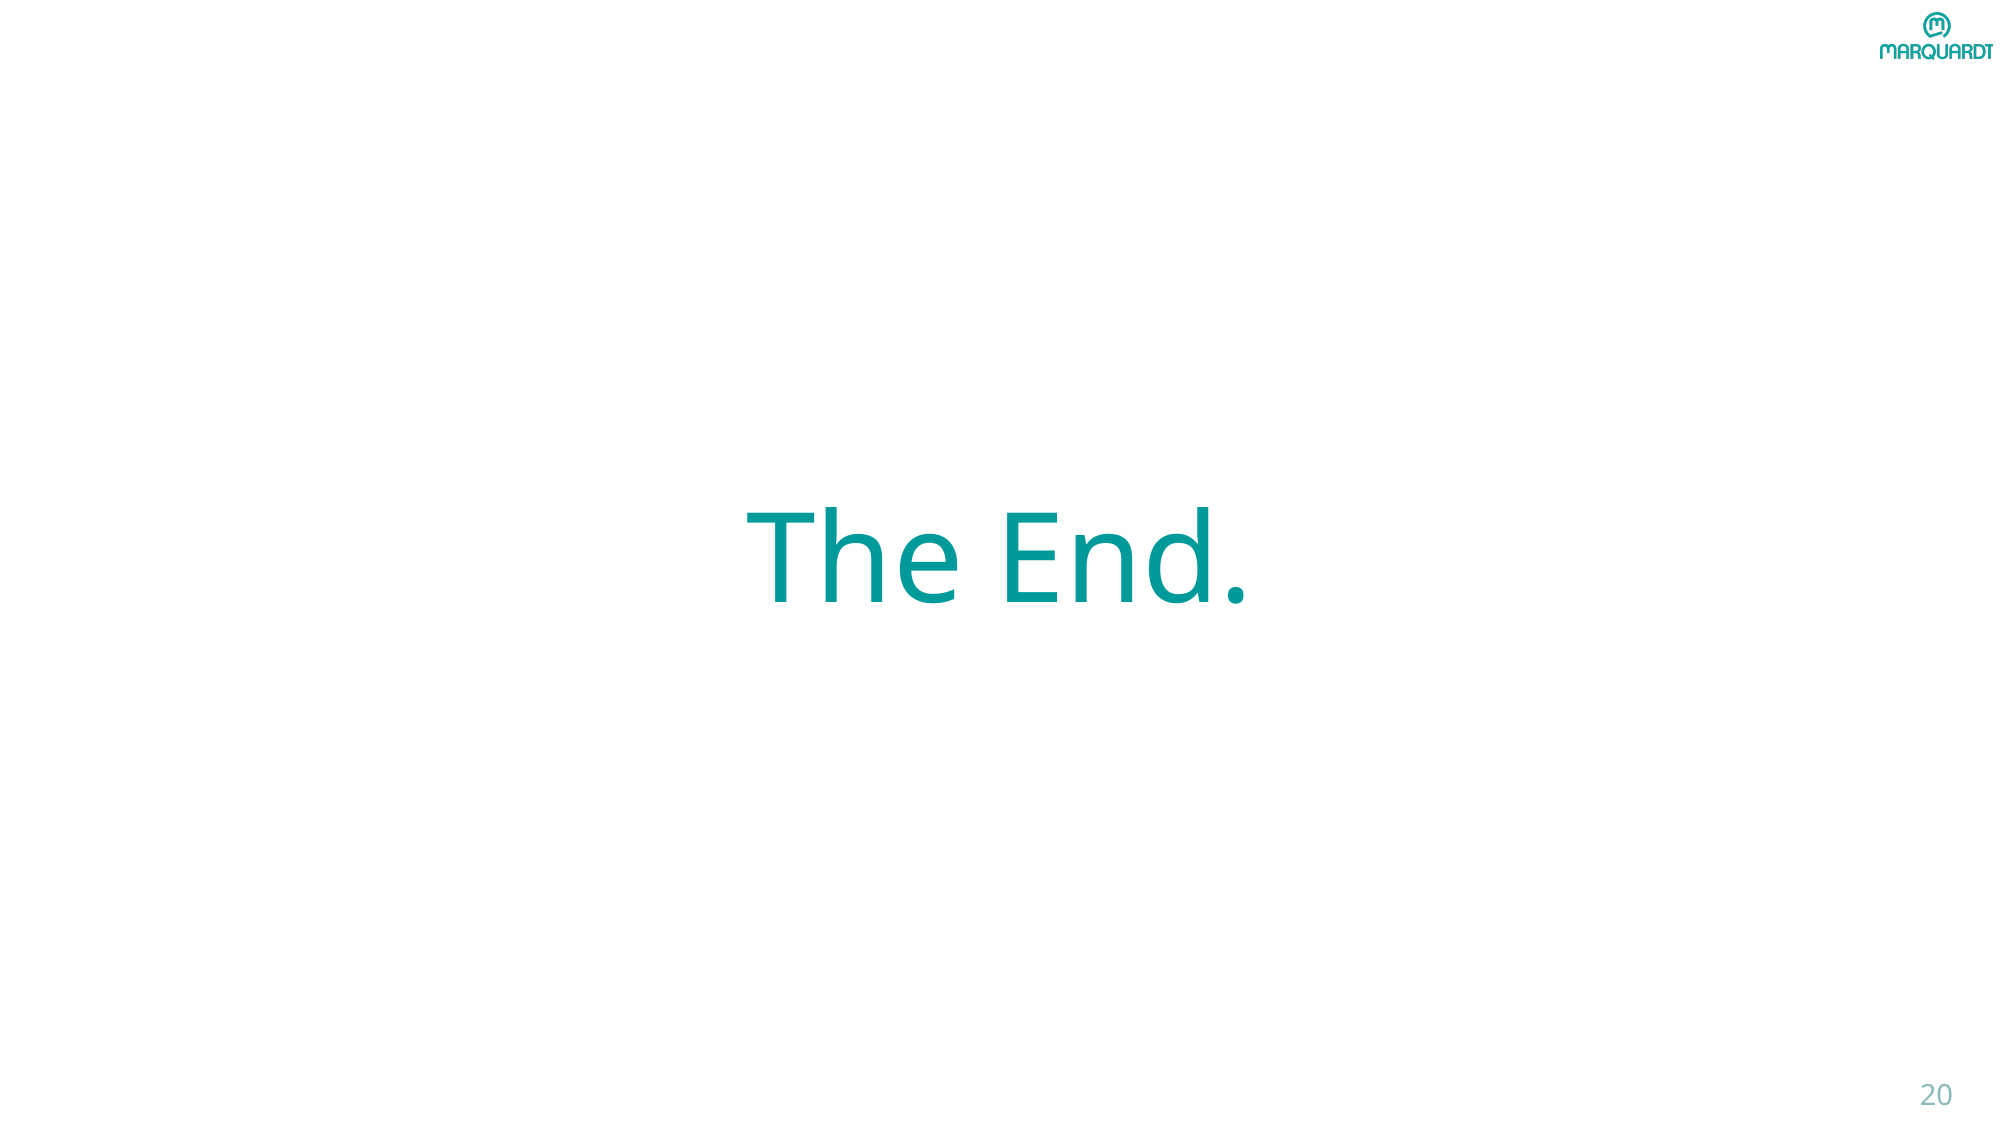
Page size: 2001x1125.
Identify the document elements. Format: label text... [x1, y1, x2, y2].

title The End. [0, 0, 2000, 1125]
slide_number 20 [1904, 1065, 1969, 1125]
